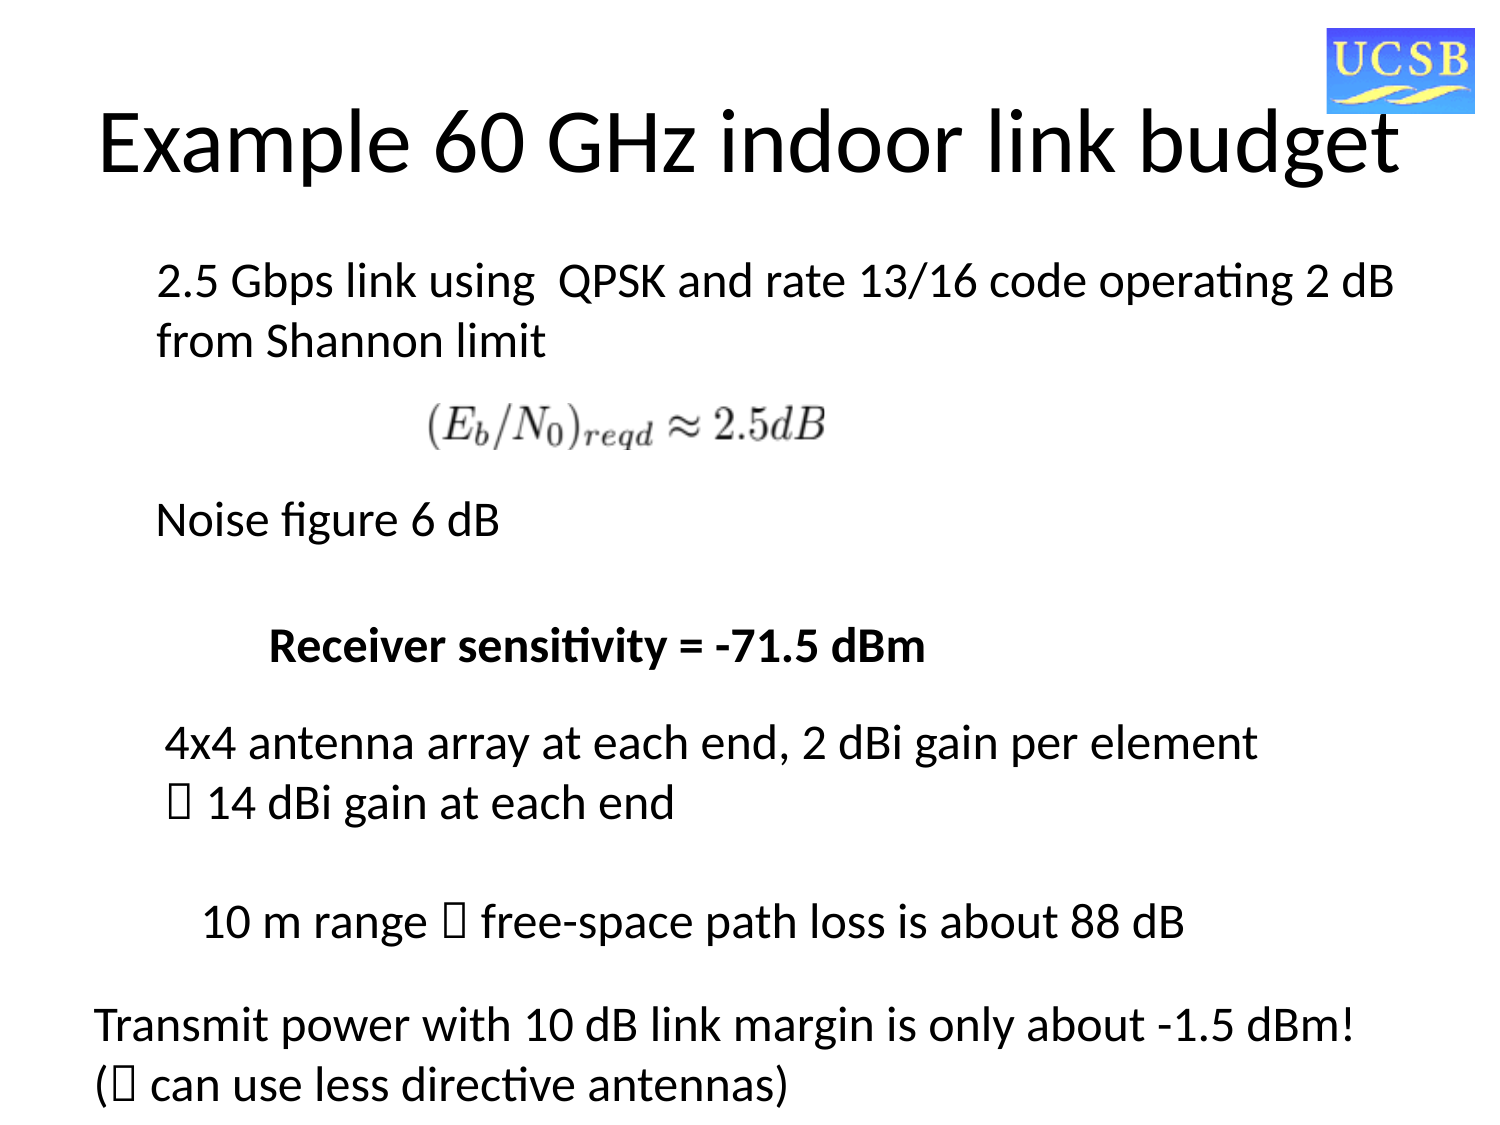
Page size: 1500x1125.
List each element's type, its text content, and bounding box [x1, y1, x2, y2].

text_box 2.5 Gbps link using QPSK and rate 13/16 code operating 2 dB from Shannon limit [141, 239, 1422, 375]
text_box Noise figure 6 dB [140, 479, 516, 555]
text_box 10 m range  free-space path loss is about 88 dB [185, 881, 1212, 957]
text_box Transmit power with 10 dB link margin is only about -1.5 dBm! ( can use less directive antennas) [78, 983, 1372, 1119]
picture [427, 402, 825, 450]
title Link budget [1326, 28, 1475, 114]
text_box 4x4 antenna array at each end, 2 dBi gain per element  14 dBi gain at each end [149, 702, 1275, 837]
text_box Receiver sensitivity = -71.5 dBm [254, 605, 942, 681]
title Example 60 GHz indoor link budget [75, 41, 1425, 230]
